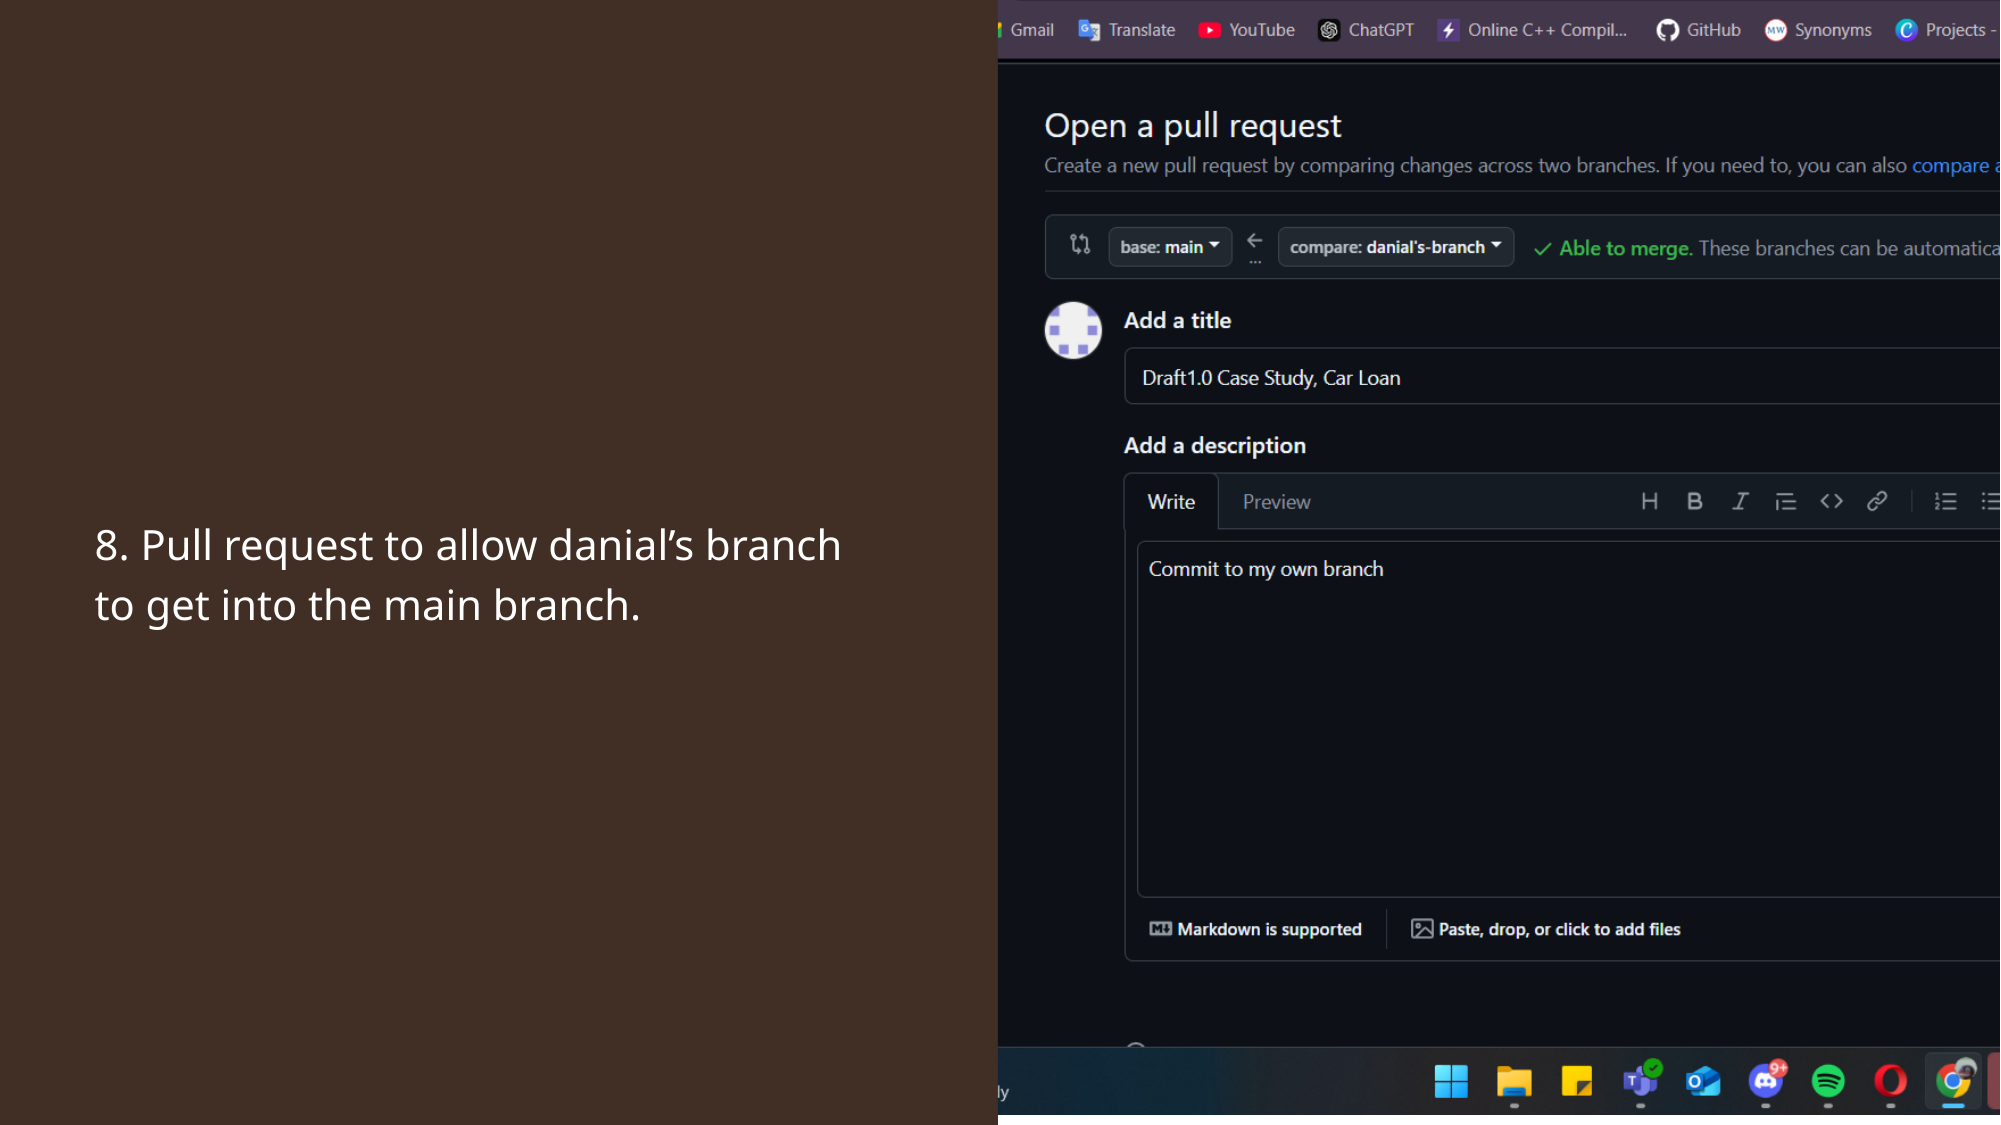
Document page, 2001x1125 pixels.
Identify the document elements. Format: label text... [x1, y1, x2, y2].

text_box [0, 0, 997, 1125]
list 8. Pull request to allow danial’s branch to get into the main branch. [79, 501, 904, 1014]
picture [997, 0, 2000, 1125]
